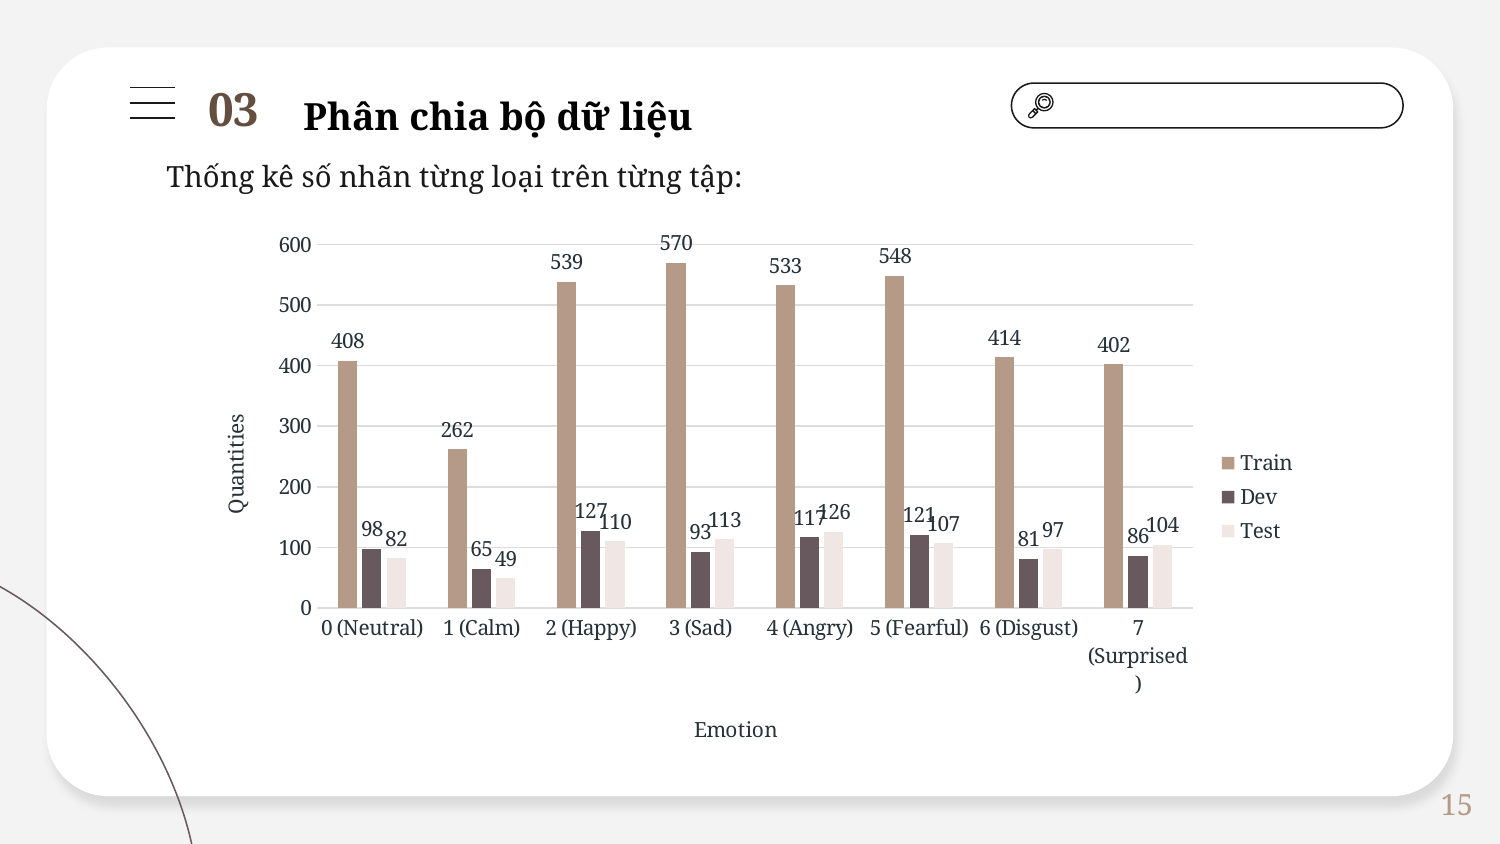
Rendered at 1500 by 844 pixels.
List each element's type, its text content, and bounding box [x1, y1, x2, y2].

text_box Thống kê số nhãn từng loại trên từng tập: [151, 143, 1199, 215]
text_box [193, 68, 1380, 145]
chart [188, 219, 1312, 776]
slide_number 15 [1150, 783, 1488, 829]
